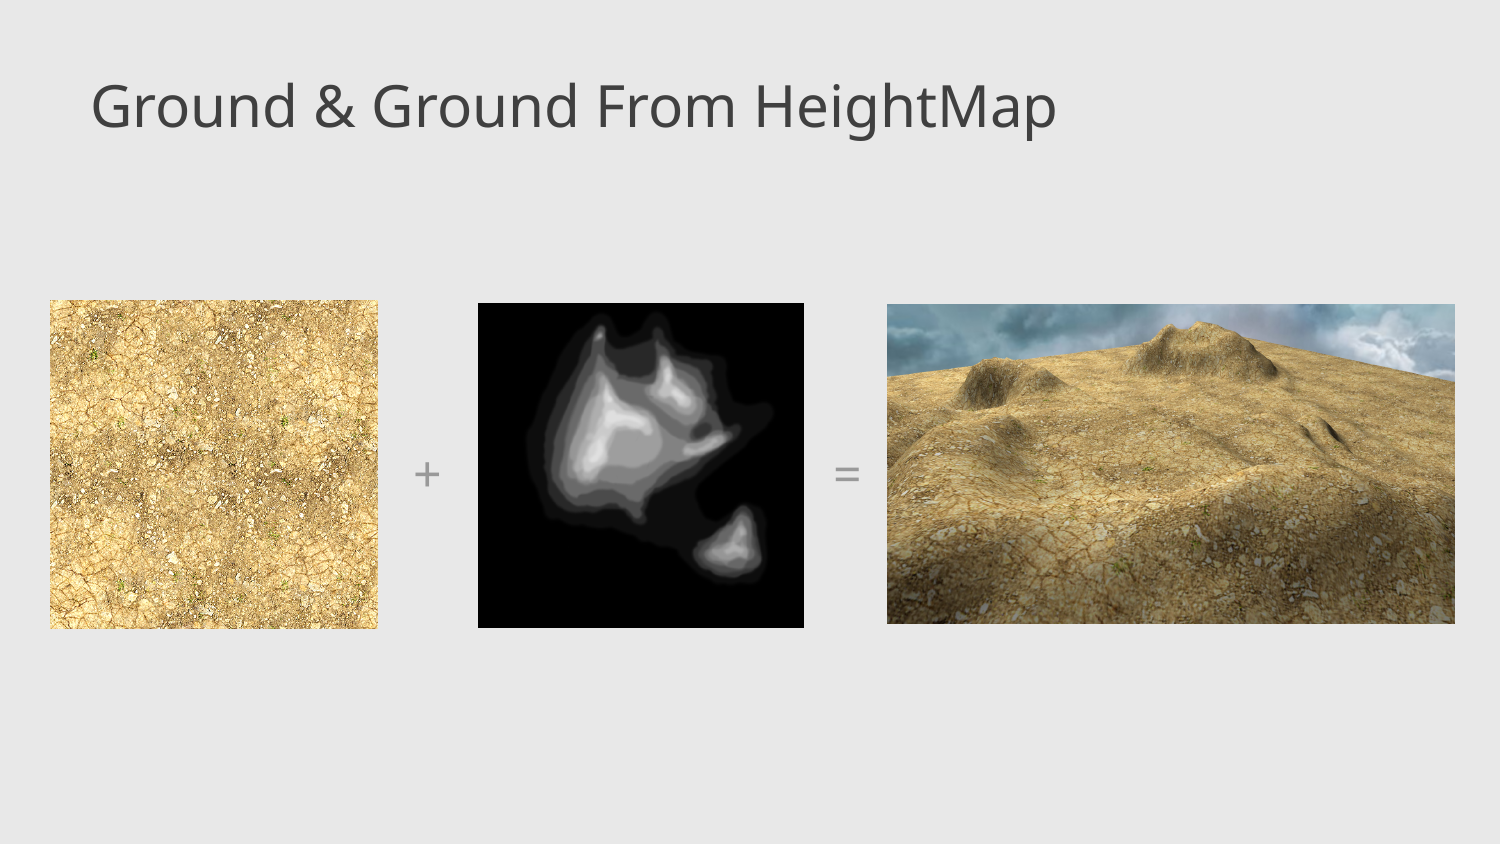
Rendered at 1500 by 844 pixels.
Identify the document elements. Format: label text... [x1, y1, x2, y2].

picture [887, 304, 1455, 624]
title Ground & Ground From HeightMap [75, 33, 1425, 175]
picture [477, 302, 804, 629]
text_box + [398, 435, 457, 511]
picture [49, 300, 378, 629]
text_box = [819, 435, 878, 511]
